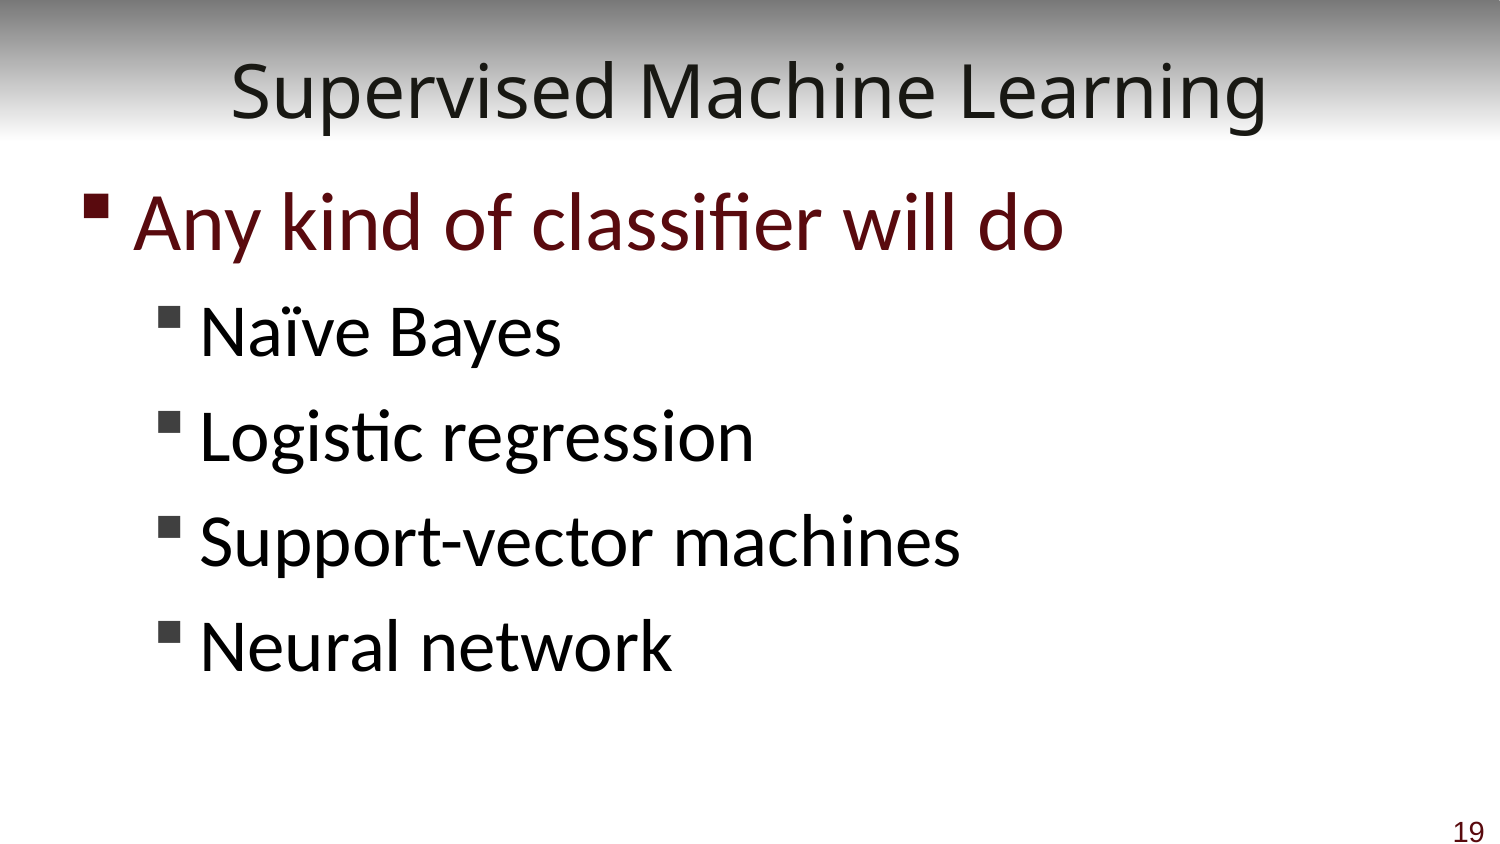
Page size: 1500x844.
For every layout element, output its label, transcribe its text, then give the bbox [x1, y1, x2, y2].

title Supervised Machine Learning [50, 28, 1450, 150]
slide_number 19 [1424, 806, 1500, 844]
list Any kind of classifier will do Naïve Bayes Logistic regression Support-vector machines Neural network [62, 159, 1413, 797]
